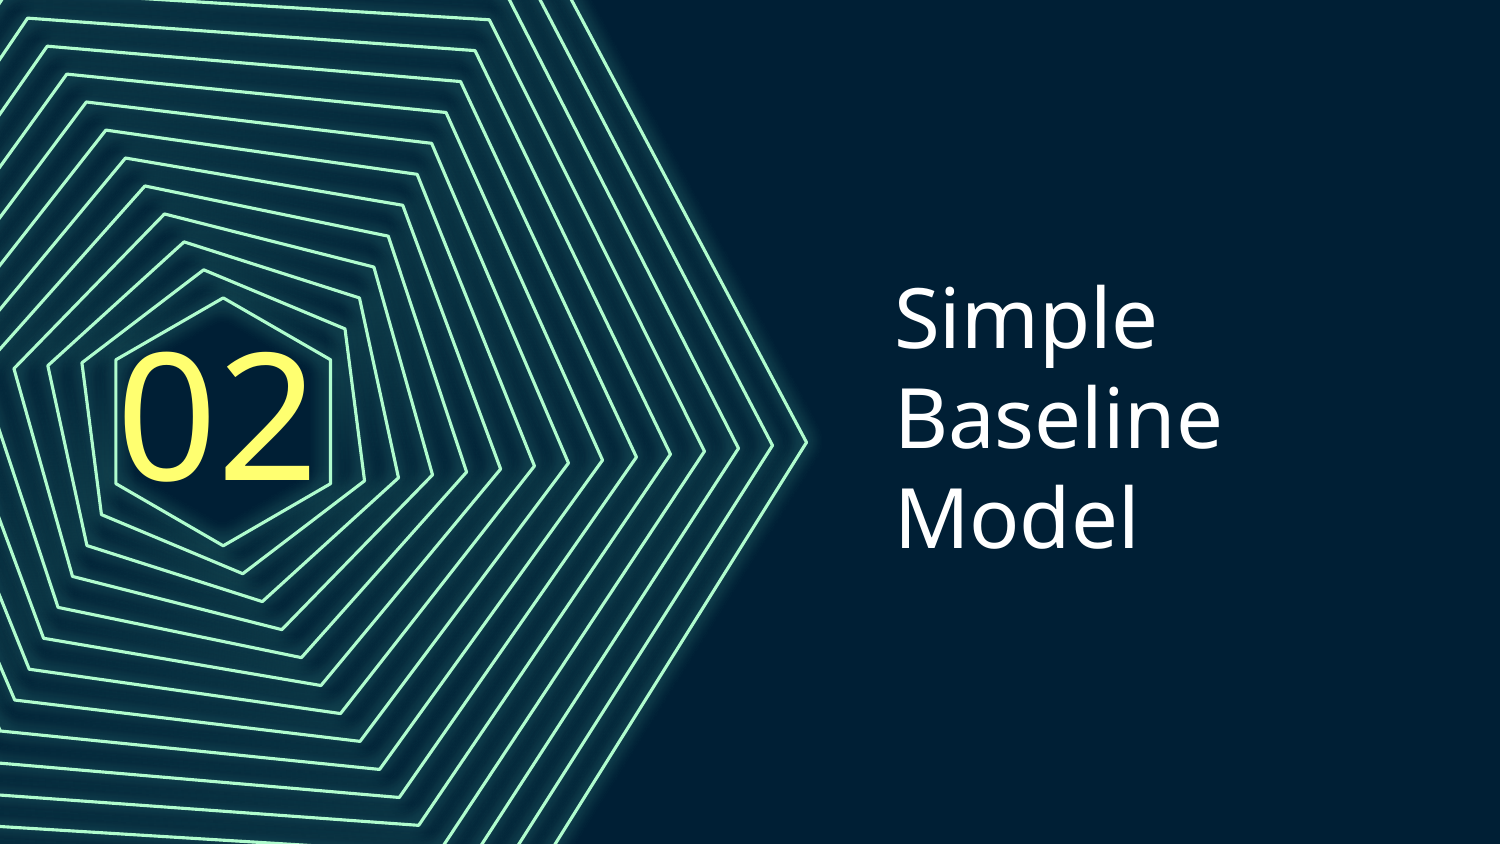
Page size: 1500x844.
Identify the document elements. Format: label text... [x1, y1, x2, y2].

title 02 [85, 307, 350, 512]
title Simple Baseline Model [879, 336, 1477, 495]
